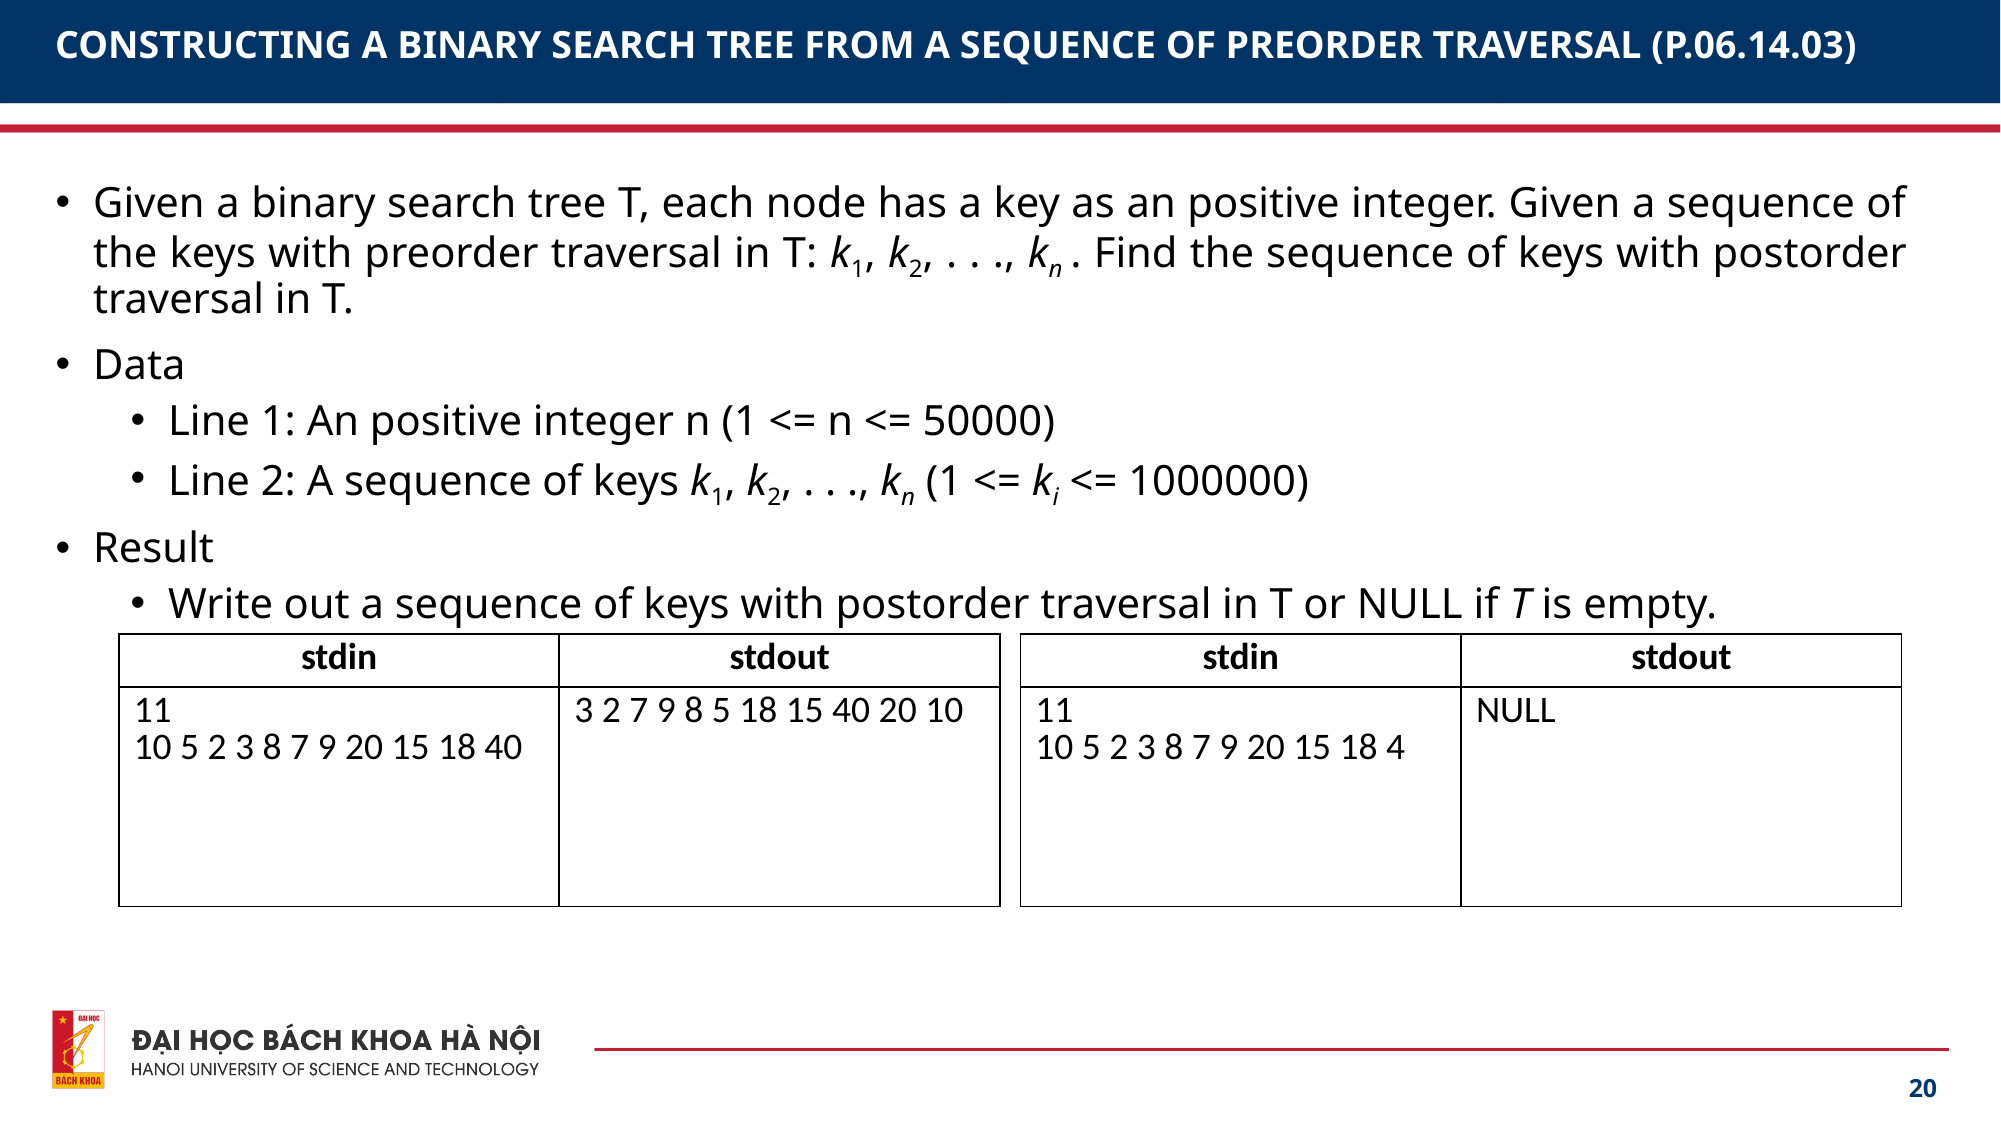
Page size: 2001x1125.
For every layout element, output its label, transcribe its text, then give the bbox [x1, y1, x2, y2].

title CONSTRUCTING A BINARY SEARCH TREE FROM A SEQUENCE OF PREORDER TRAVERSAL (P.06.14.03) [40, 18, 2000, 90]
table_header stdin [1021, 635, 1460, 686]
text_box Given a binary search tree T, each node has a key as an positive integer. Given a sequence of the keys with preorder traversal in T: k1, k2, . . ., kn . Find the sequence of keys with postorder traversal in T. Data Line 1: An positive integer n (1 <= n <= 50000) Line 2: A sequence of keys k1, k2, . . ., kn (1 <= ki <= 1000000) Result Write out a sequence of keys with postorder traversal in T or NULL if T is empty. [40, 173, 1923, 973]
table_cell 11 10 5 2 3 8 7 9 20 15 18 4 [1021, 688, 1460, 906]
table_header stdout [560, 635, 999, 686]
table_cell 3 2 7 9 8 5 18 15 40 20 10 [560, 688, 999, 906]
table_cell NULL [1462, 688, 1901, 906]
picture [0, 0, 2001, 1125]
table_header stdout [1462, 635, 1901, 686]
slide_number 20 [1502, 1065, 1953, 1125]
table_header stdin [120, 635, 558, 686]
table_cell 11 10 5 2 3 8 7 9 20 15 18 40 [120, 688, 558, 906]
